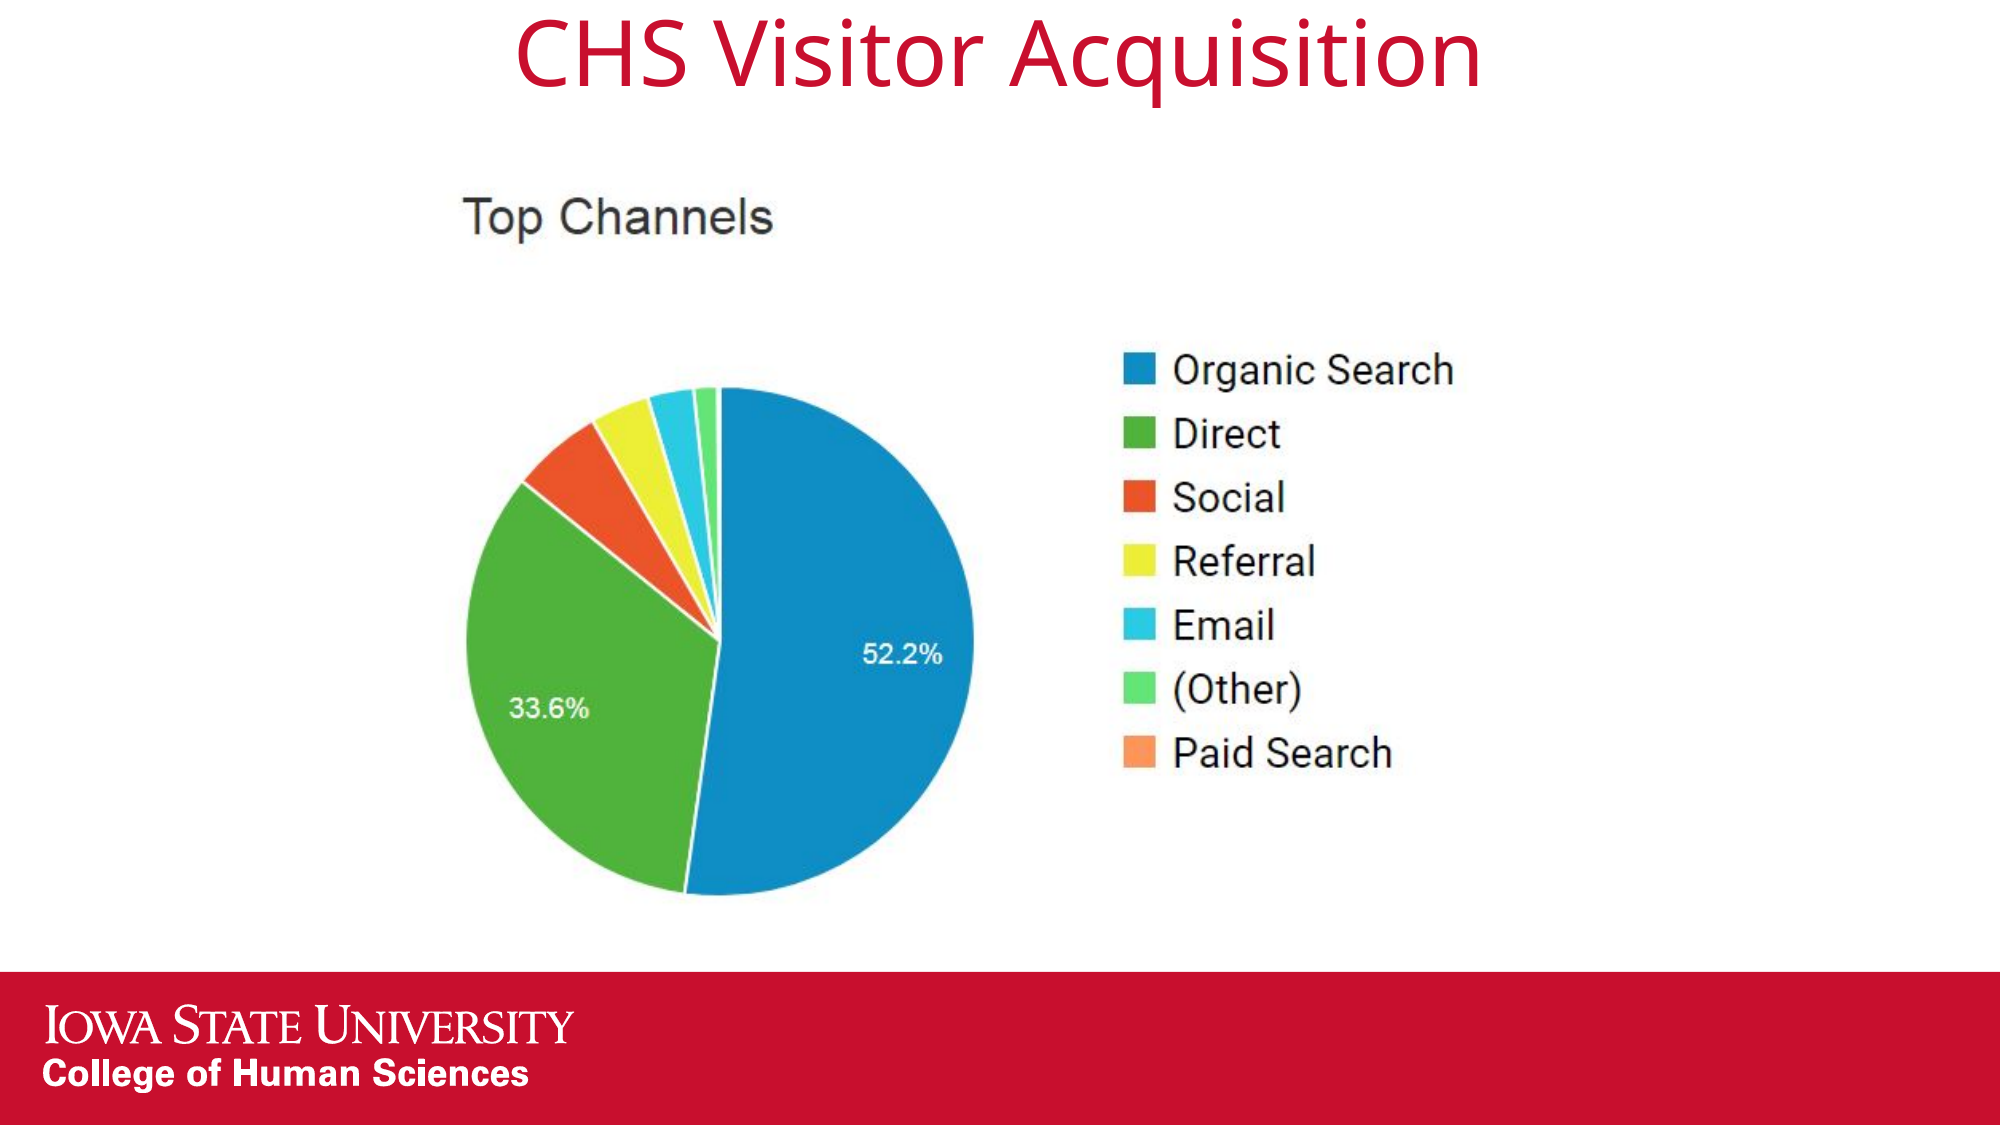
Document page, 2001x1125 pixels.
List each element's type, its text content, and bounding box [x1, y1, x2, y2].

text_box [0, 971, 2000, 1125]
text_box CHS Visitor Acquisition [249, 0, 1750, 155]
picture [43, 1003, 576, 1093]
picture [414, 145, 1585, 940]
